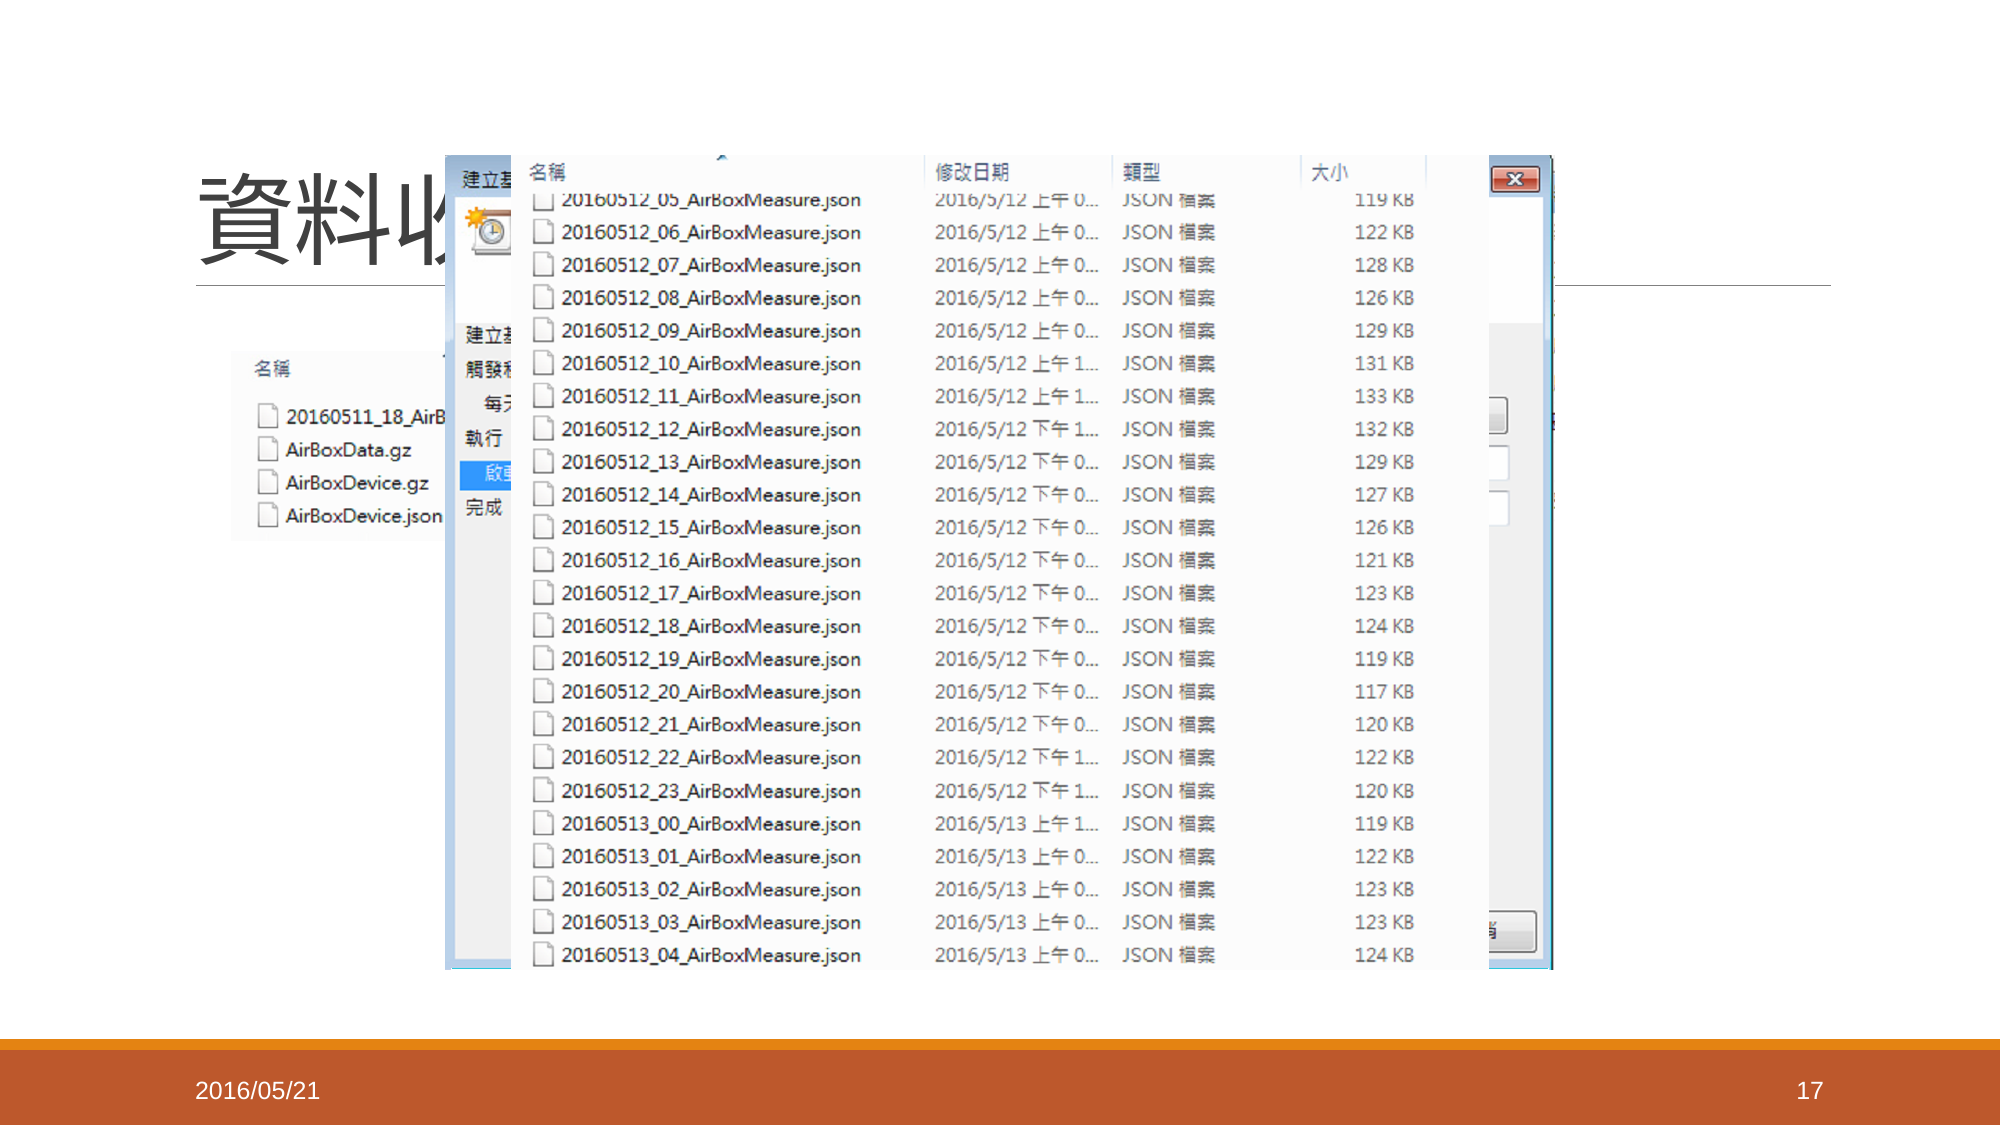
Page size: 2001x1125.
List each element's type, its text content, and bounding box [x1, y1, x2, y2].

title 資料收集自動化 [180, 47, 1830, 285]
picture [444, 154, 1556, 971]
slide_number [180, 1059, 586, 1120]
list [231, 350, 441, 542]
slide_number 17 [1624, 1059, 1840, 1120]
